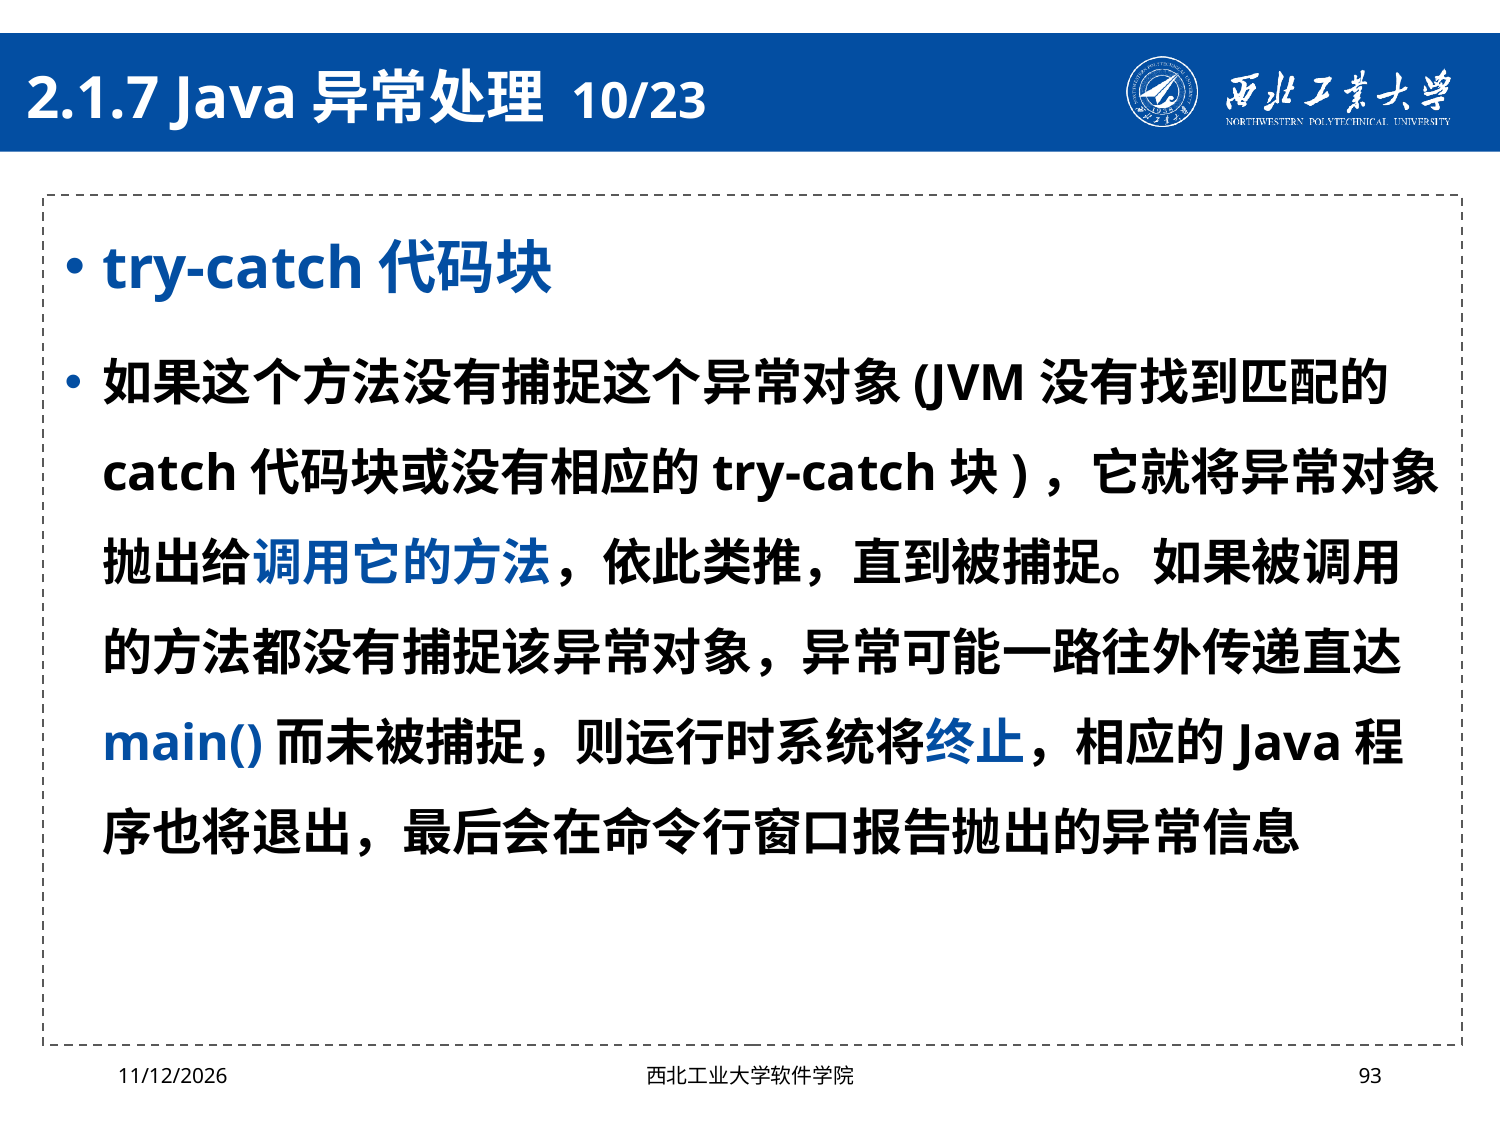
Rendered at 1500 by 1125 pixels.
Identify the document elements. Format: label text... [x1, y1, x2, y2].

list try-catch代码块 如果这个方法没有捕捉这个异常对象(JVM没有找到匹配的catch代码块或没有相应的try-catch块)，它就将异常对象抛出给调用它的方法，依此类推，直到被捕捉。如果被调用的方法都没有捕捉该异常对象，异常可能一路往外传递直达main()而未被捕捉，则运行时系统将终止，相应的Java程序也将退出，最后会在命令行窗口报告抛出的异常信息 [49, 201, 1457, 1036]
title 2.1.7 Java异常处理 10/23 [11, 49, 1115, 149]
picture [1126, 56, 1198, 127]
footer 西北工业大学软件学院 [496, 1055, 1004, 1116]
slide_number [103, 1055, 441, 1116]
slide_number 93 [1059, 1055, 1397, 1116]
picture [1226, 68, 1451, 125]
